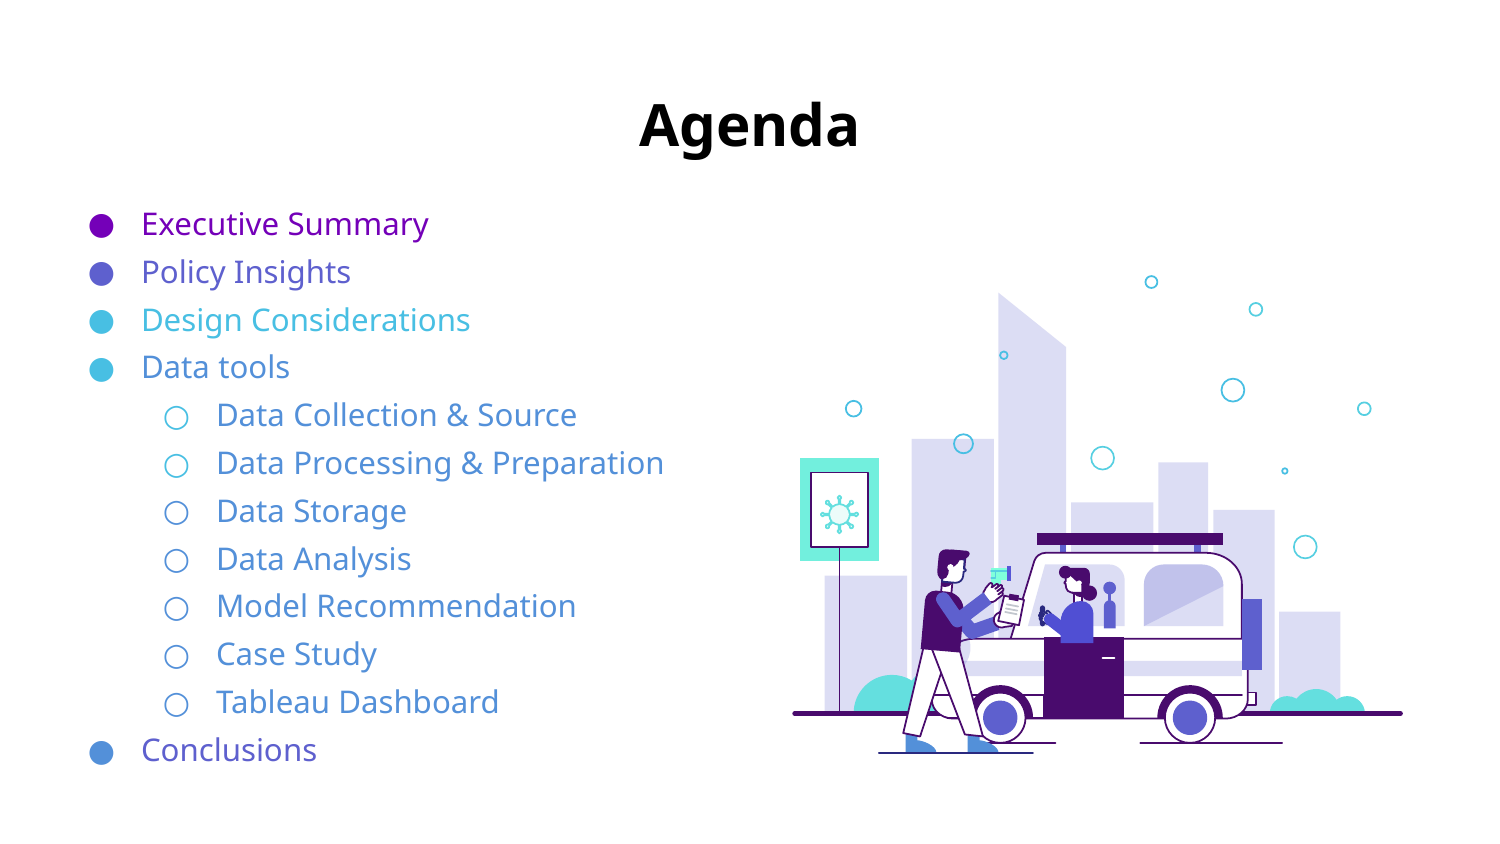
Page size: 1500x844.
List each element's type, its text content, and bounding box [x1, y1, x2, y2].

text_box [794, 275, 1401, 754]
title Agenda [51, 72, 1449, 167]
list Executive Summary Policy Insights Design Considerations Data tools Data Collection & Source Data Processing & Preparation Data Storage Data Analysis Model Recommendation Case Study Tableau Dashboard Conclusions [51, 189, 708, 750]
